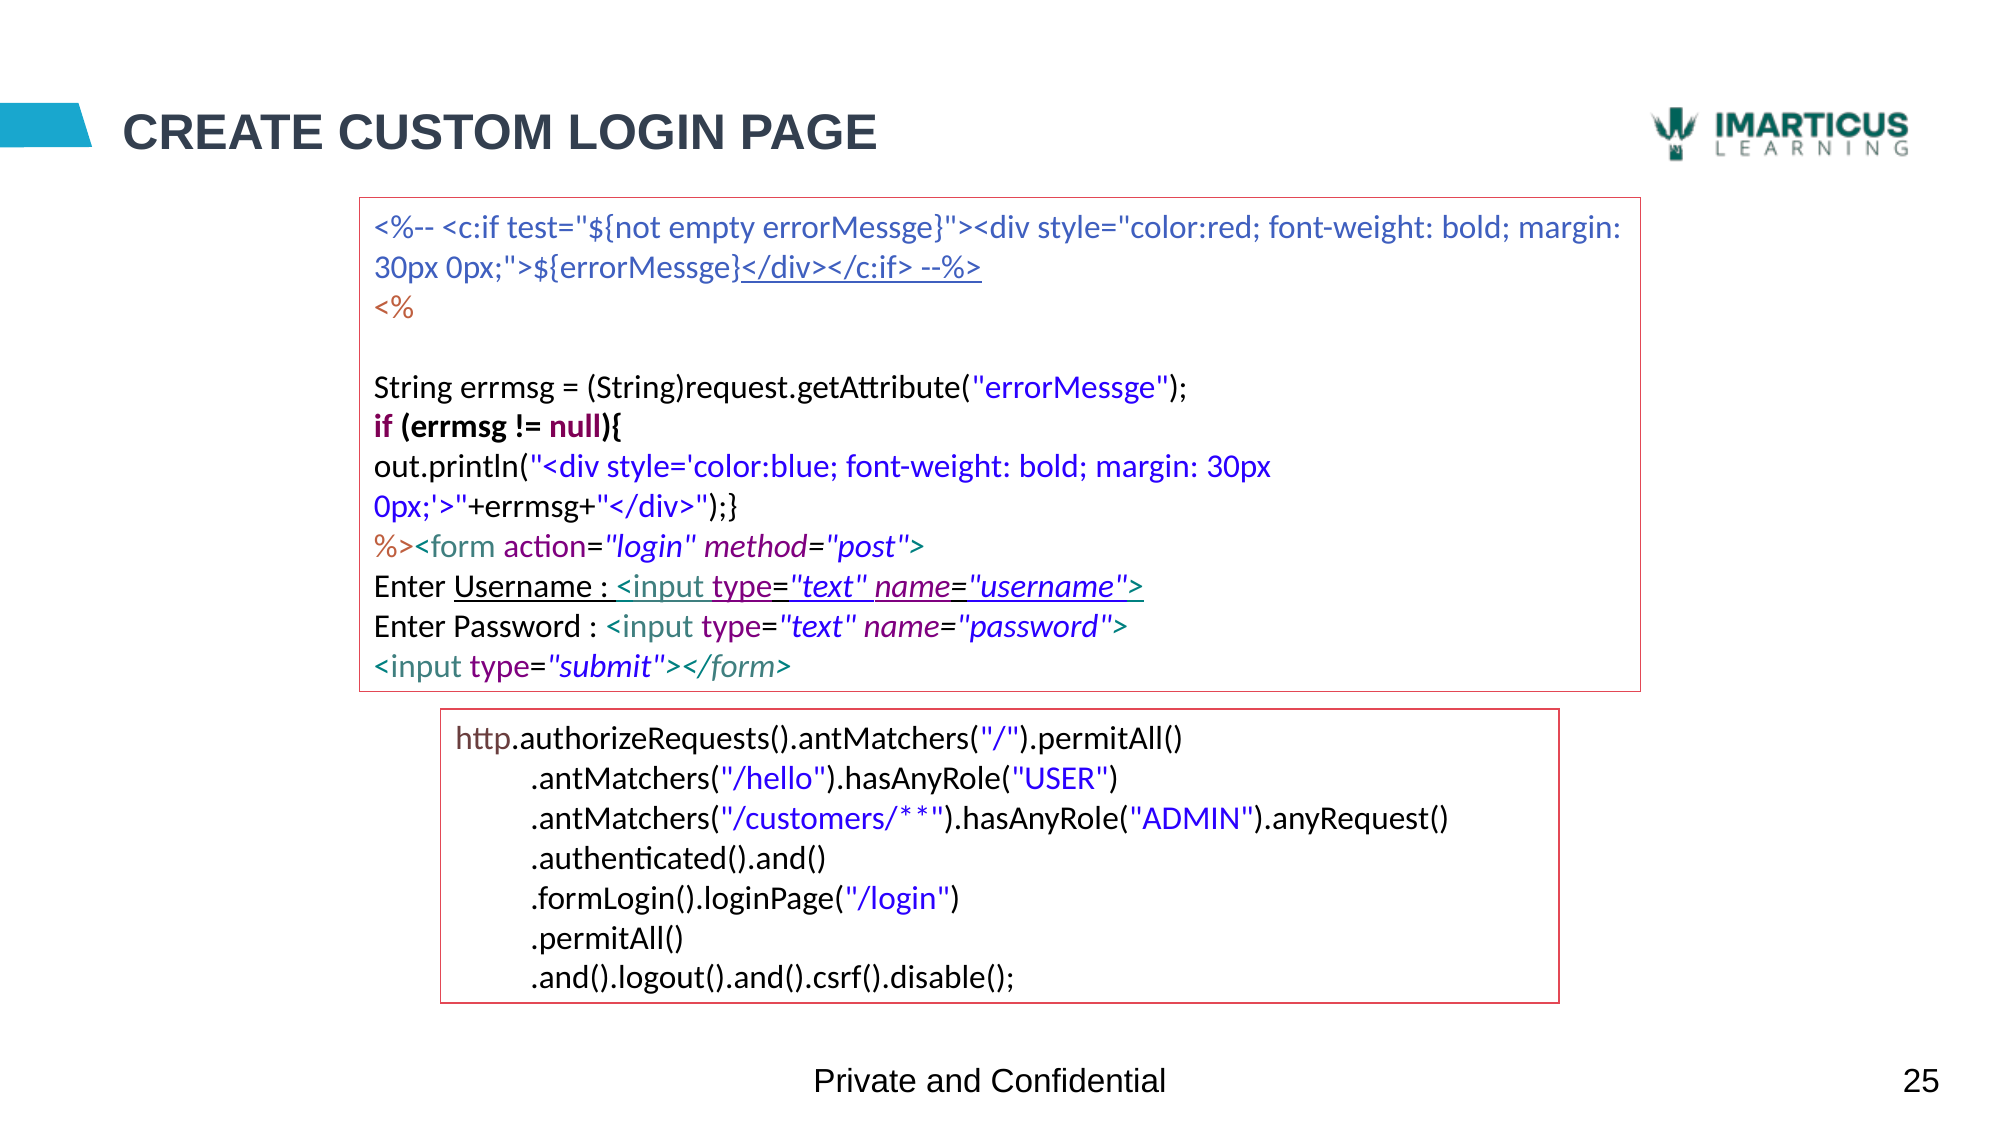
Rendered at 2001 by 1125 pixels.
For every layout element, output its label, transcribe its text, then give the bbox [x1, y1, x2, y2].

picture [1833, 84, 1955, 185]
text_box http.authorizeRequests().antMatchers("/").permitAll() .antMatchers("/hello").hasAnyRole("USER") .antMatchers("/customers/**").hasAnyRole("ADMIN").anyRequest() .authenticated().and() .formLogin().loginPage("/login") .permitAll() .and().logout().and().csrf().disable(); [440, 708, 1560, 1003]
text_box <%-- <c:if test="${not empty errorMessge}"><div style="color:red; font-weight: bold; margin: 30px 0px;">${errorMessge}</div></c:if> --%> <% String errmsg = (String)request.getAttribute("errorMessge"); if (errmsg != null){ out.println("<div style='color:blue; font-weight: bold; margin: 30px 0px;'>"+errmsg+"</div>");} %><form action="login" method="post"> Enter Username : <input type="text" name="username"> Enter Password : <input type="text" name="password"> <input type="submit"></form> [359, 197, 1641, 692]
title CREATE CUSTOM LOGIN PAGE [107, 81, 1833, 187]
text_box [107, 186, 1540, 1125]
